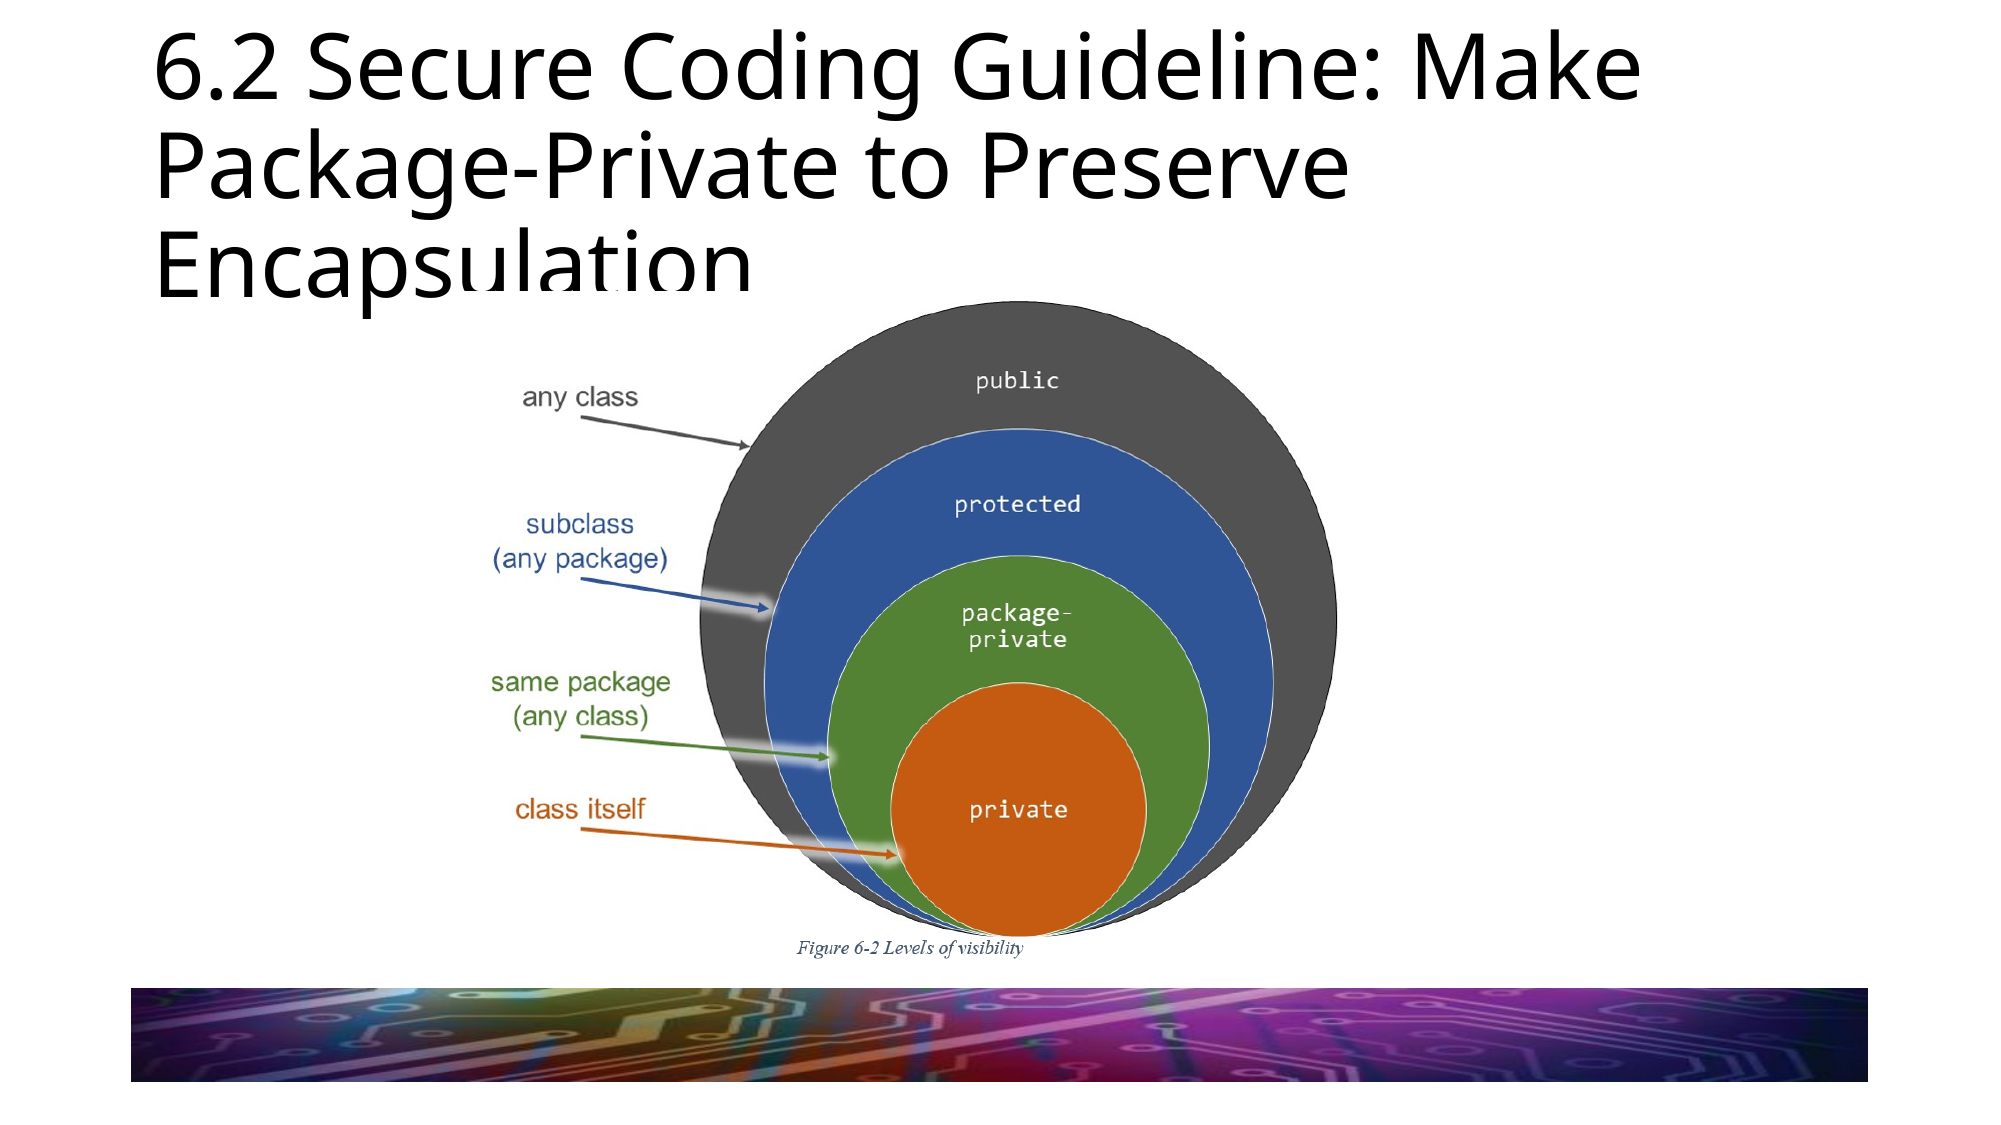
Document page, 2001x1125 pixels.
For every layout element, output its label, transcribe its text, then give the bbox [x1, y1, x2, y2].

picture [463, 291, 1384, 982]
title 6.2 Secure Coding Guideline: Make Package-Private to Preserve Encapsulation [137, 59, 1863, 278]
picture [131, 988, 1869, 1083]
